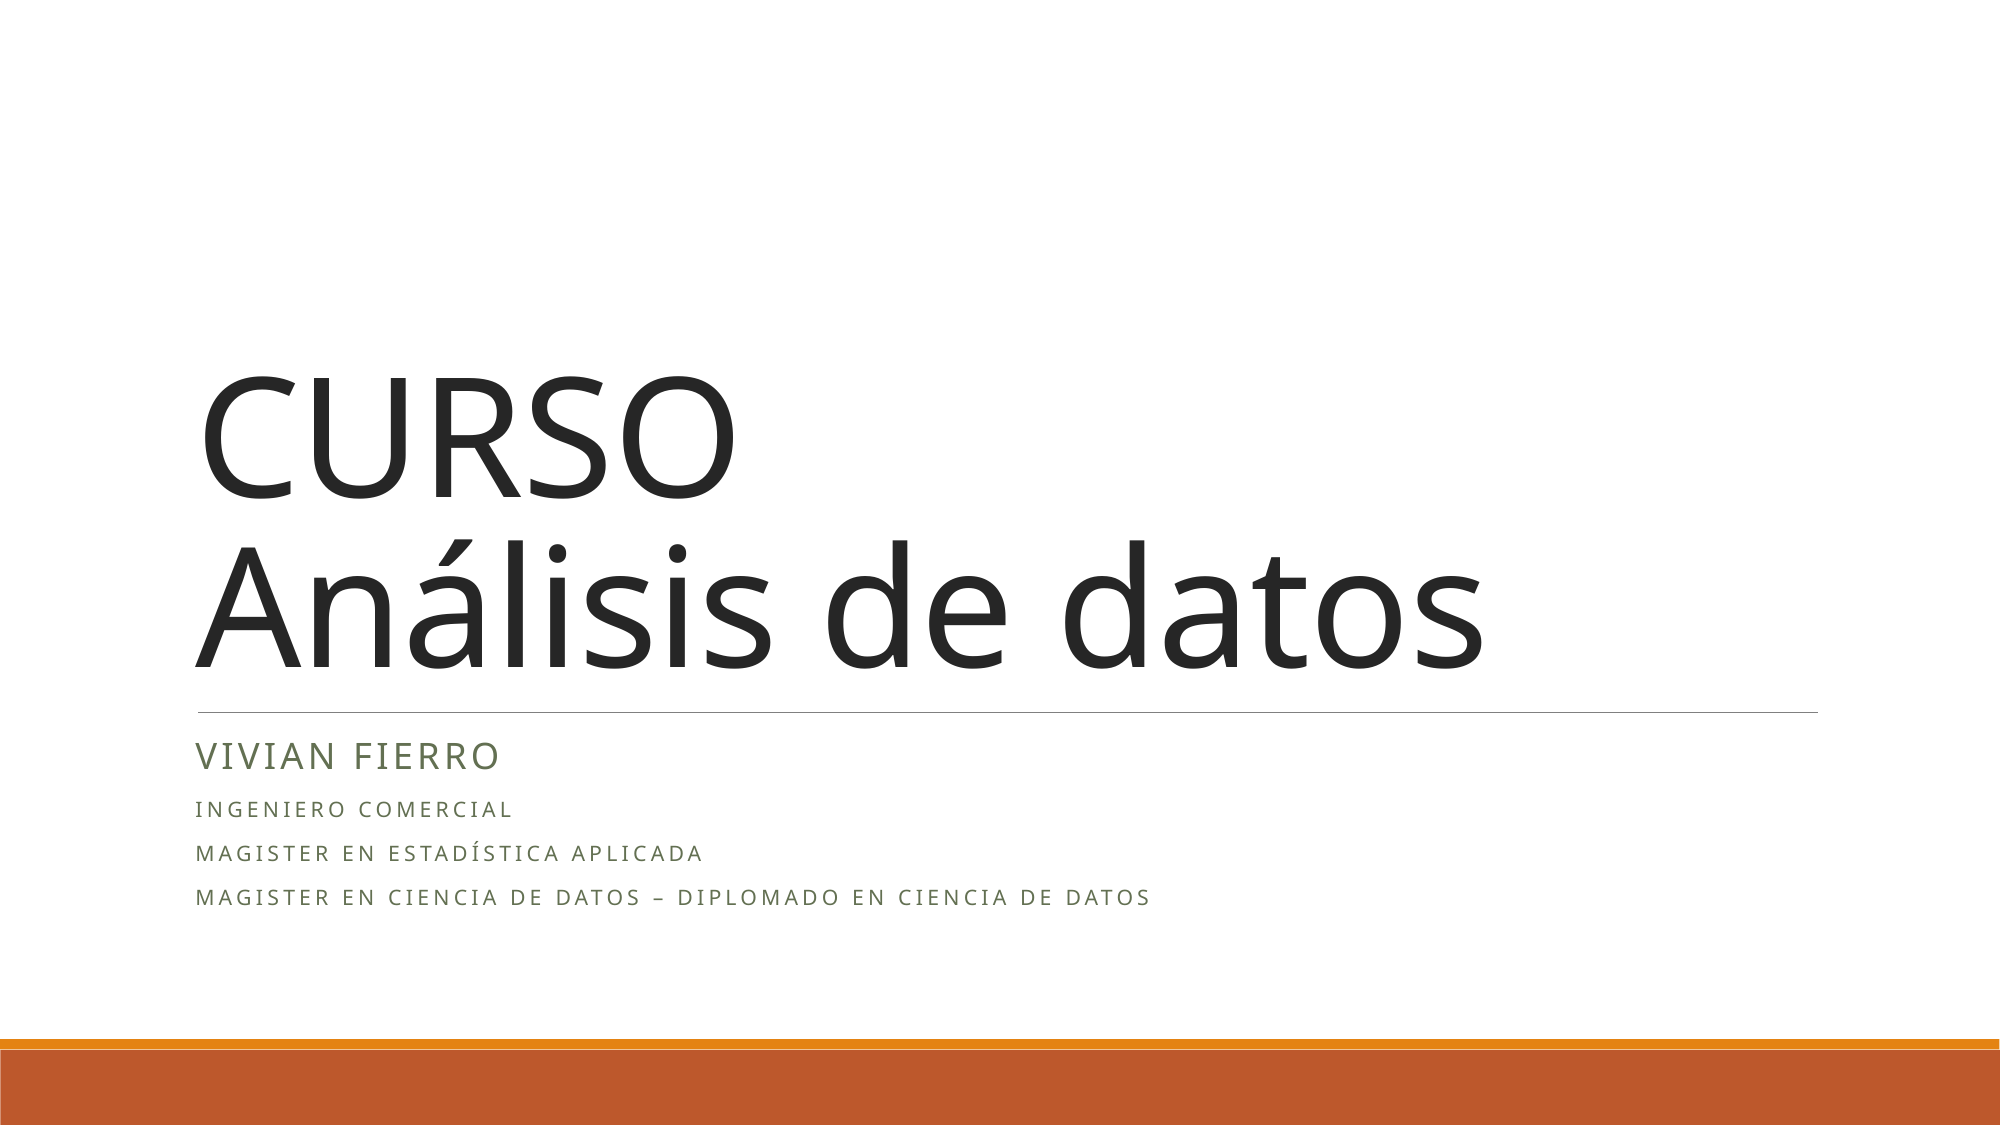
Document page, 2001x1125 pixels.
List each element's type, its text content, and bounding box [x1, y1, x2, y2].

subtitle Vivian fierro Ingeniero comercial Magister en estadística aplicada Magister en ciencia de datos – diplomado en ciencia de datos [180, 730, 1831, 919]
title CURSO Análisis de datos [180, 124, 1830, 710]
